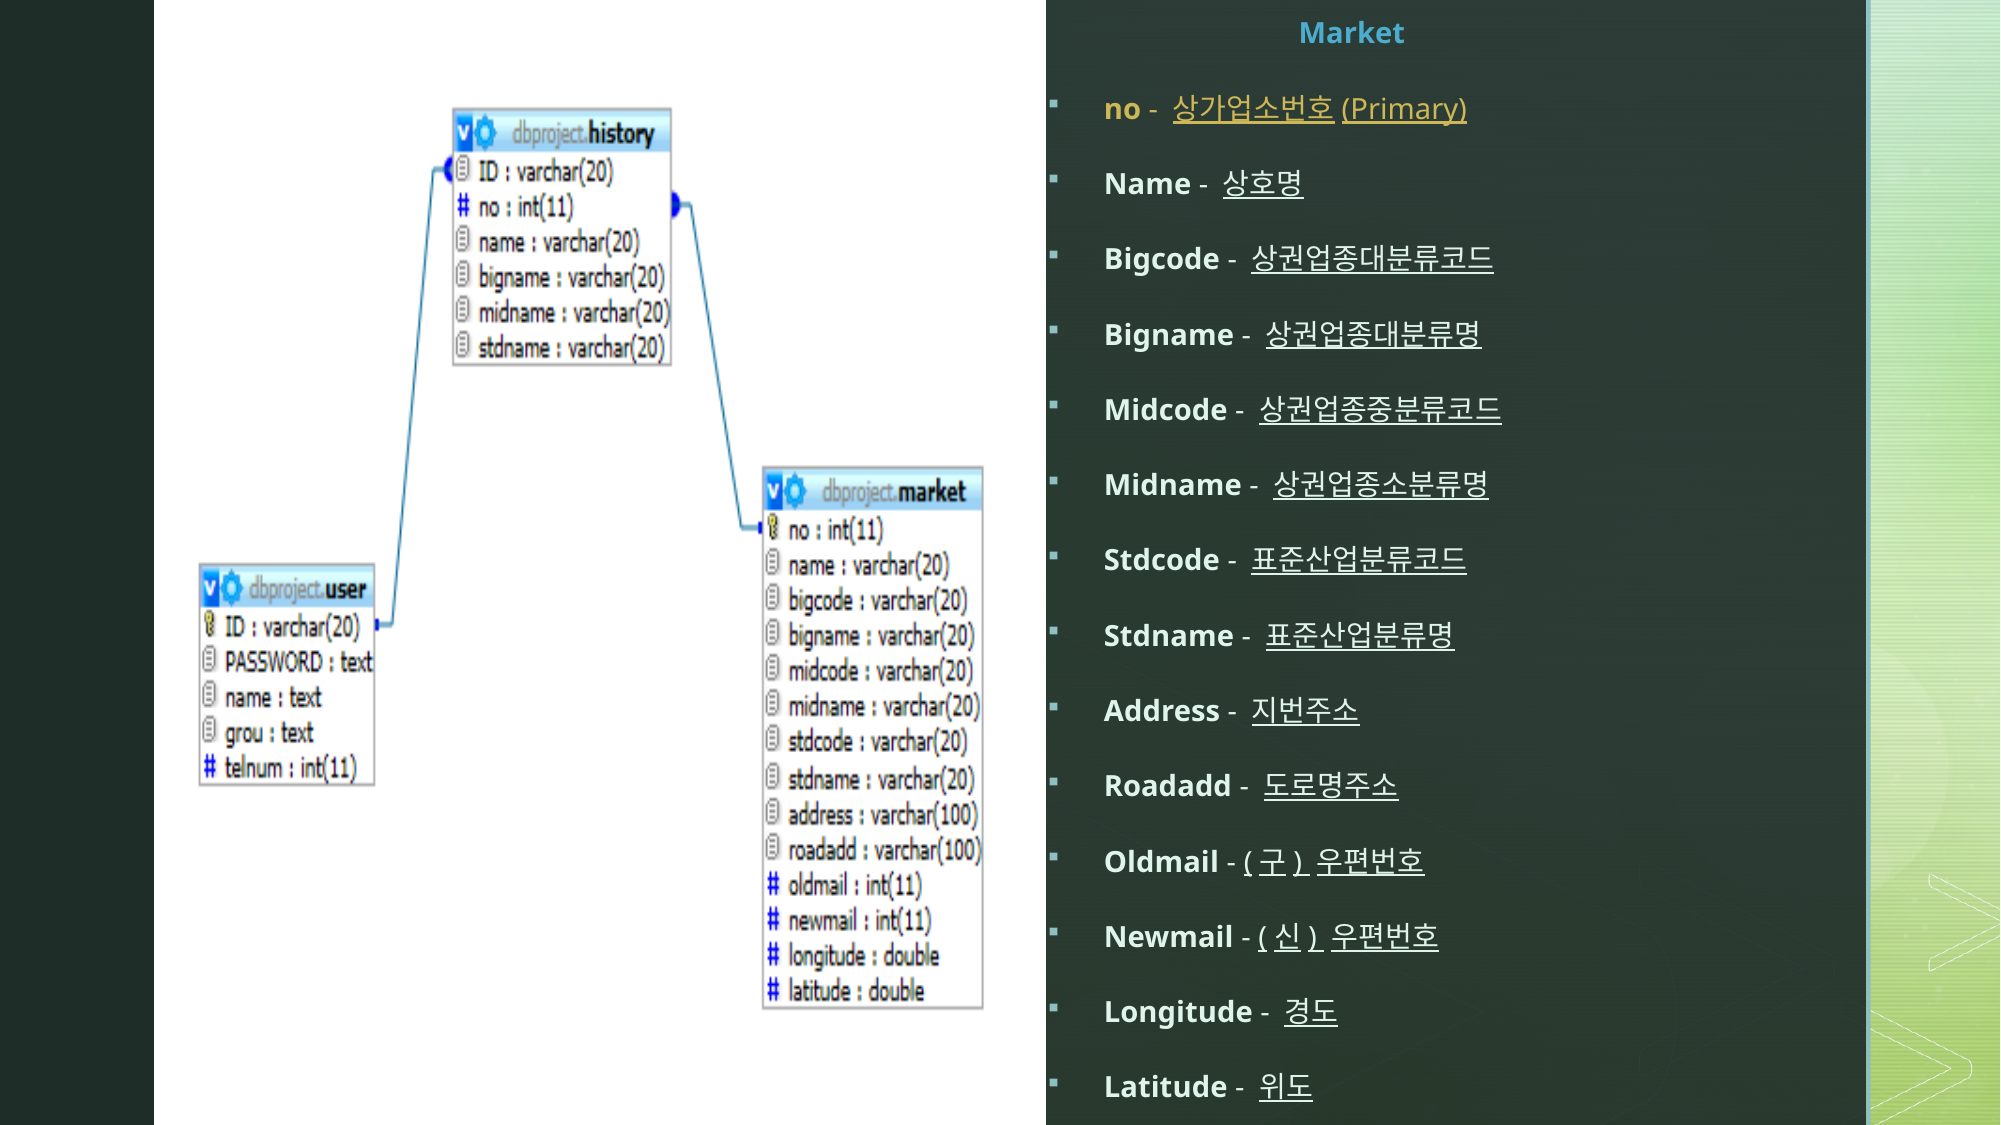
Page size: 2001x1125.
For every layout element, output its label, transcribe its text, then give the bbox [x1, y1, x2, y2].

picture [154, 0, 1046, 1125]
picture [1871, 0, 2001, 1125]
list Market no - 상가업소번호(Primary) Name - 상호명 Bigcode - 상권업종대분류코드 Bigname - 상권업종대분류명 Midcode - 상권업종중분류코드 Midname - 상권업종소분류명 Stdcode - 표준산업분류코드 Stdname - 표준산업분류명 Address - 지번주소 Roadadd - 도로명주소 Oldmail - (구) 우편번호 Newmail - (신) 우편번호 Longitude - 경도 Latitude - 위도 [1046, 0, 1672, 1091]
